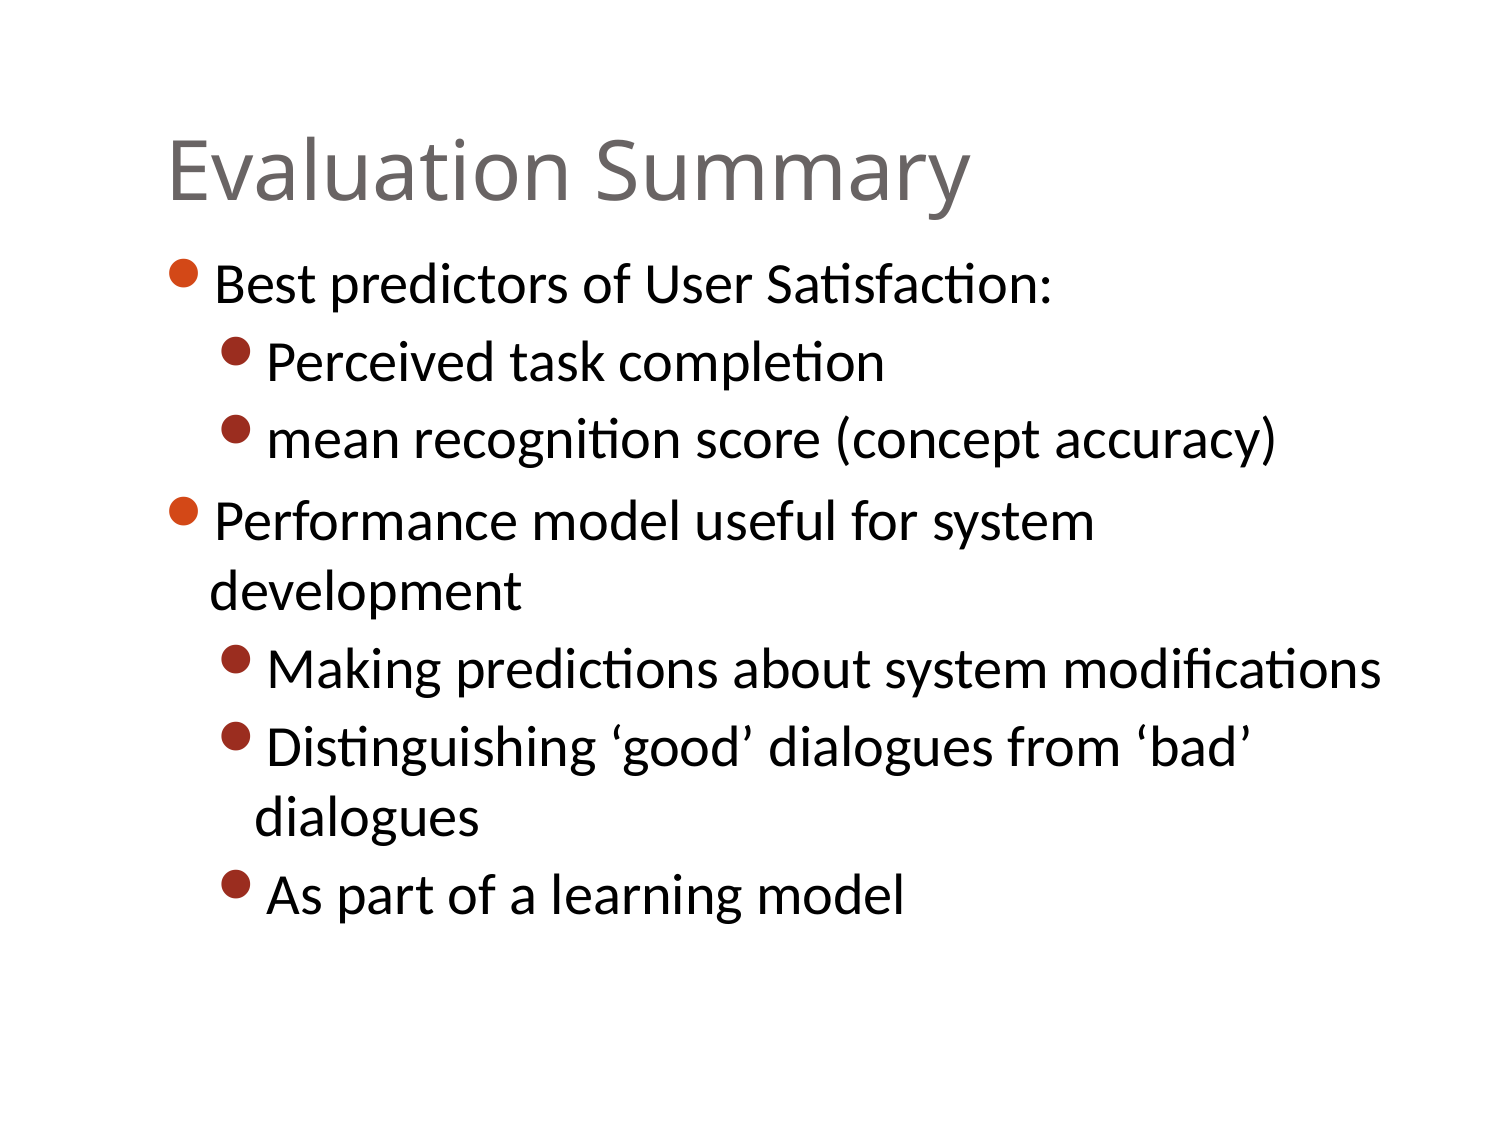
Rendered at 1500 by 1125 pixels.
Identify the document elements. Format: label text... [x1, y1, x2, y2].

list Best predictors of User Satisfaction: Perceived task completion mean recognition score (concept accuracy) Performance model useful for system development Making predictions about system modifications Distinguishing ‘good’ dialogues from ‘bad’ dialogues As part of a learning model [149, 237, 1426, 988]
title Evaluation Summary [149, 44, 1426, 233]
